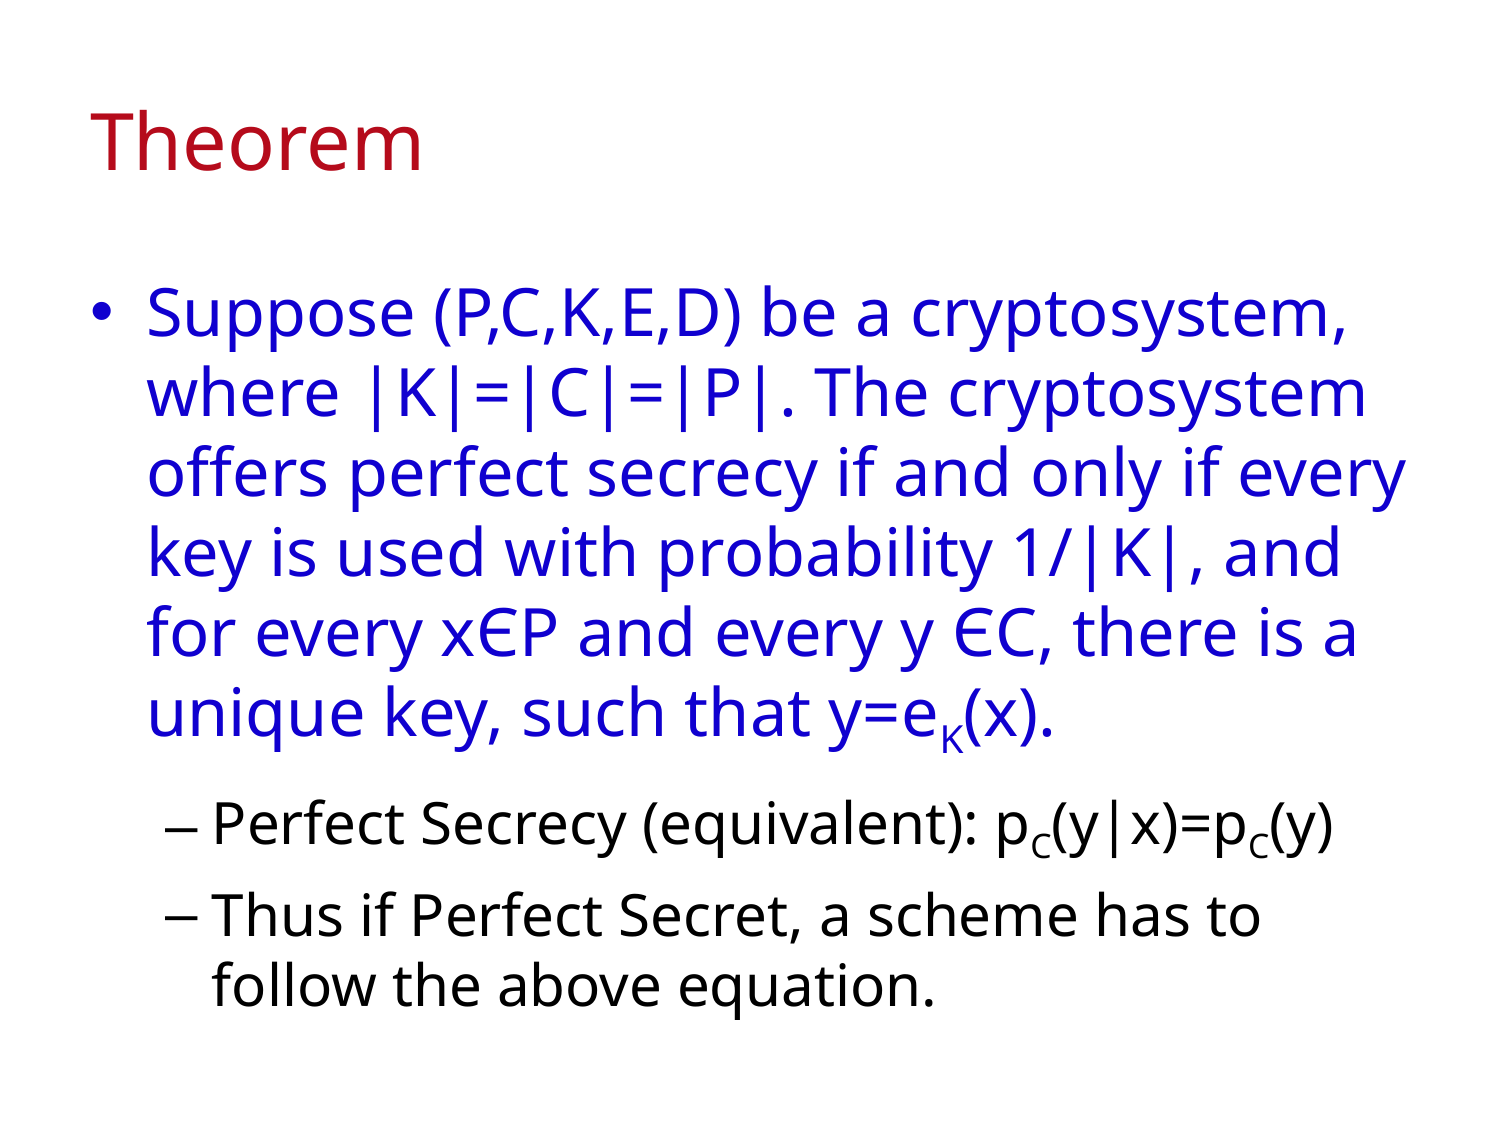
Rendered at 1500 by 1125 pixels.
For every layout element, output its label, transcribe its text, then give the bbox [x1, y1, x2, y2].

list Suppose (P,C,K,E,D) be a cryptosystem, where |K|=|C|=|P|. The cryptosystem offers perfect secrecy if and only if every key is used with probability 1/|K|, and for every xЄP and every y ЄC, there is a unique key, such that y=eK(x). Perfect Secrecy (equivalent): pC(y|x)=pC(y) Thus if Perfect Secret, a scheme has to follow the above equation. [75, 262, 1425, 1005]
title Theorem [75, 45, 1425, 233]
